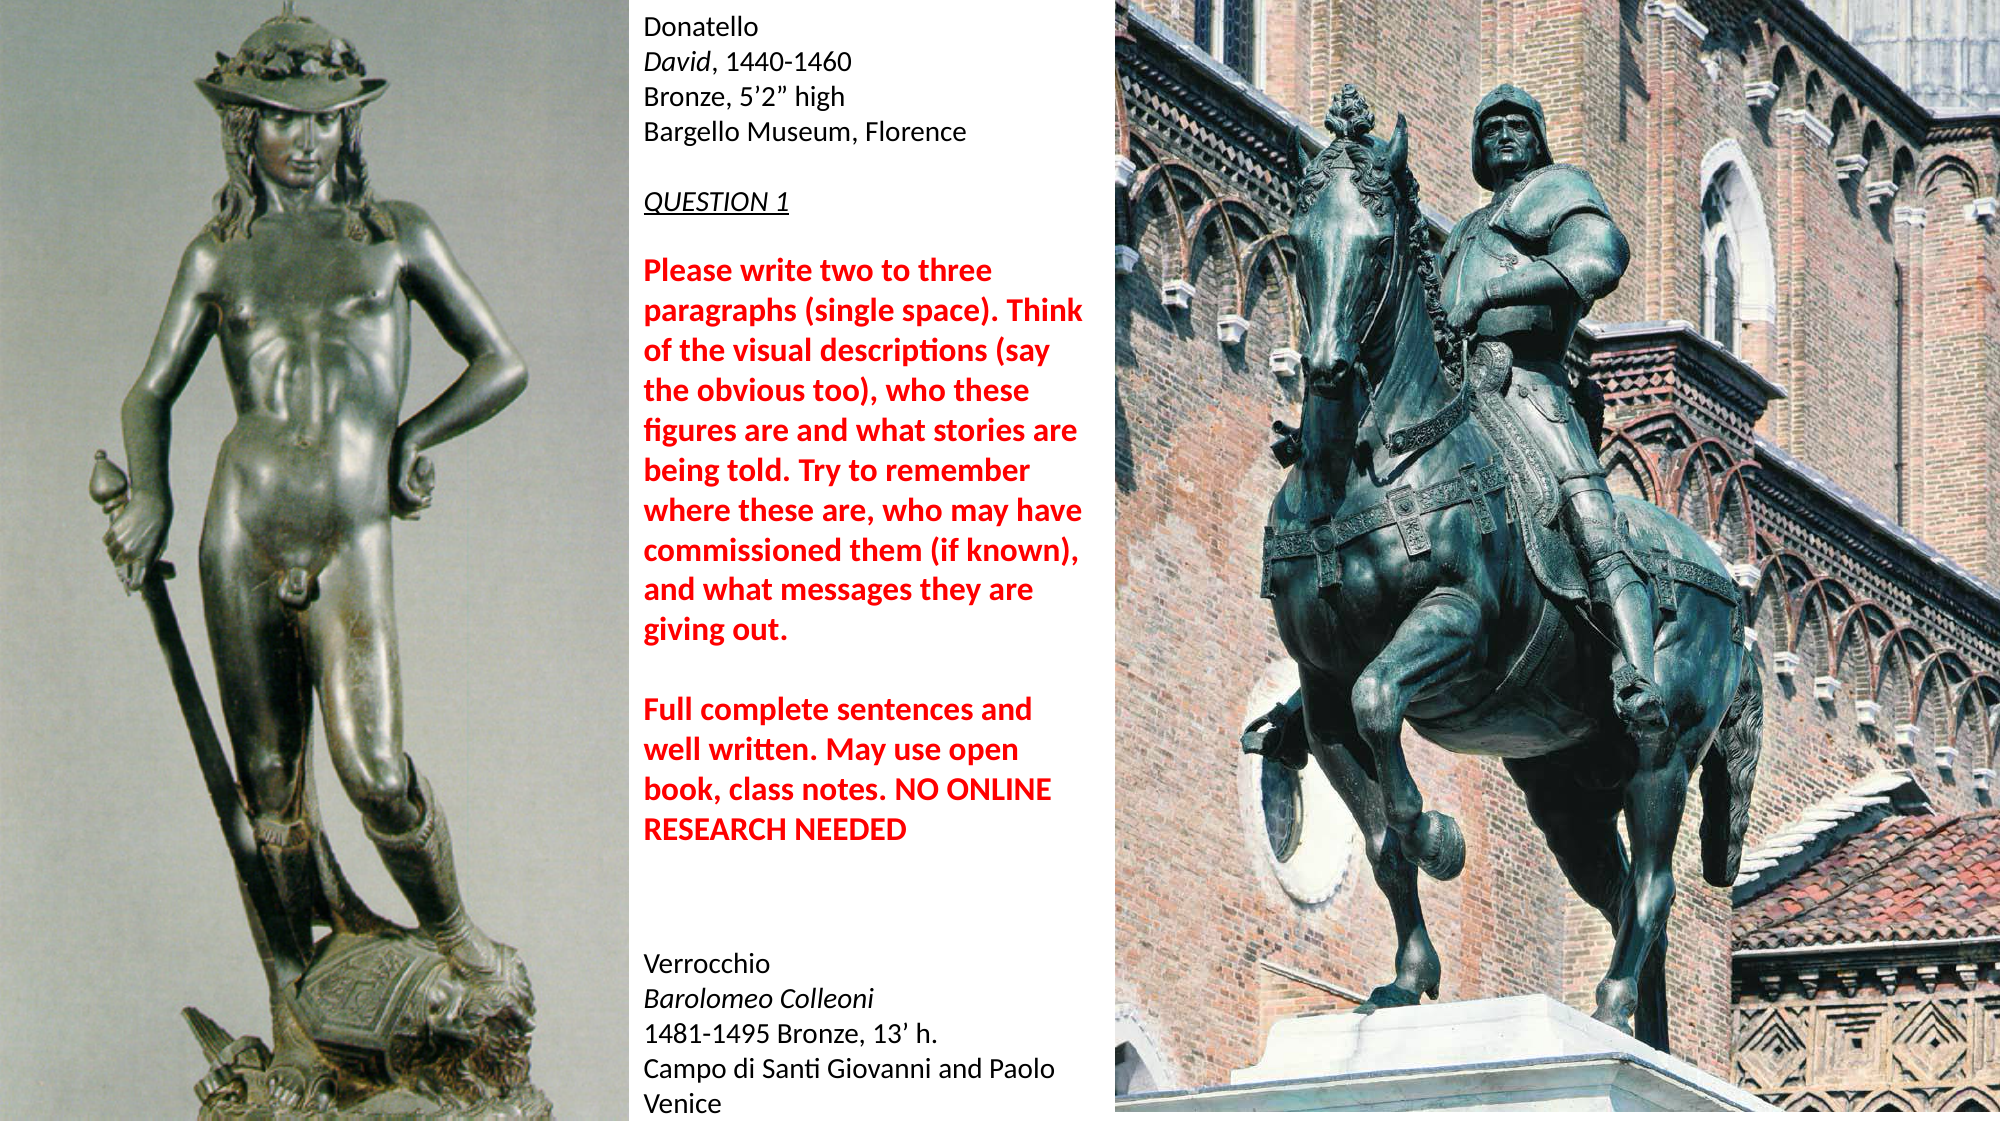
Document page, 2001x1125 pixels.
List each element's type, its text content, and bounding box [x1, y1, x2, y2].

picture [0, 0, 629, 1121]
text_box Donatello David, 1440-1460 Bronze, 5’2” high Bargello Museum, Florence QUESTION 1 [629, 0, 1101, 160]
picture [1115, 0, 2000, 1112]
text_box Verrocchio Barolomeo Colleoni 1481-1495 Bronze, 13’ h. Campo di Santi Giovanni and Paolo Venice [628, 902, 1116, 1125]
text_box Please write two to three paragraphs (single space). Think of the visual descriptions (say the obvious too), who these figures are and what stories are being told. Try to remember where these are, who may have commissioned them (if known), and what messages they are giving out. Full complete sentences and well written. May use open book, class notes. NO ONLINE RESEARCH NEEDED [629, 160, 1101, 855]
